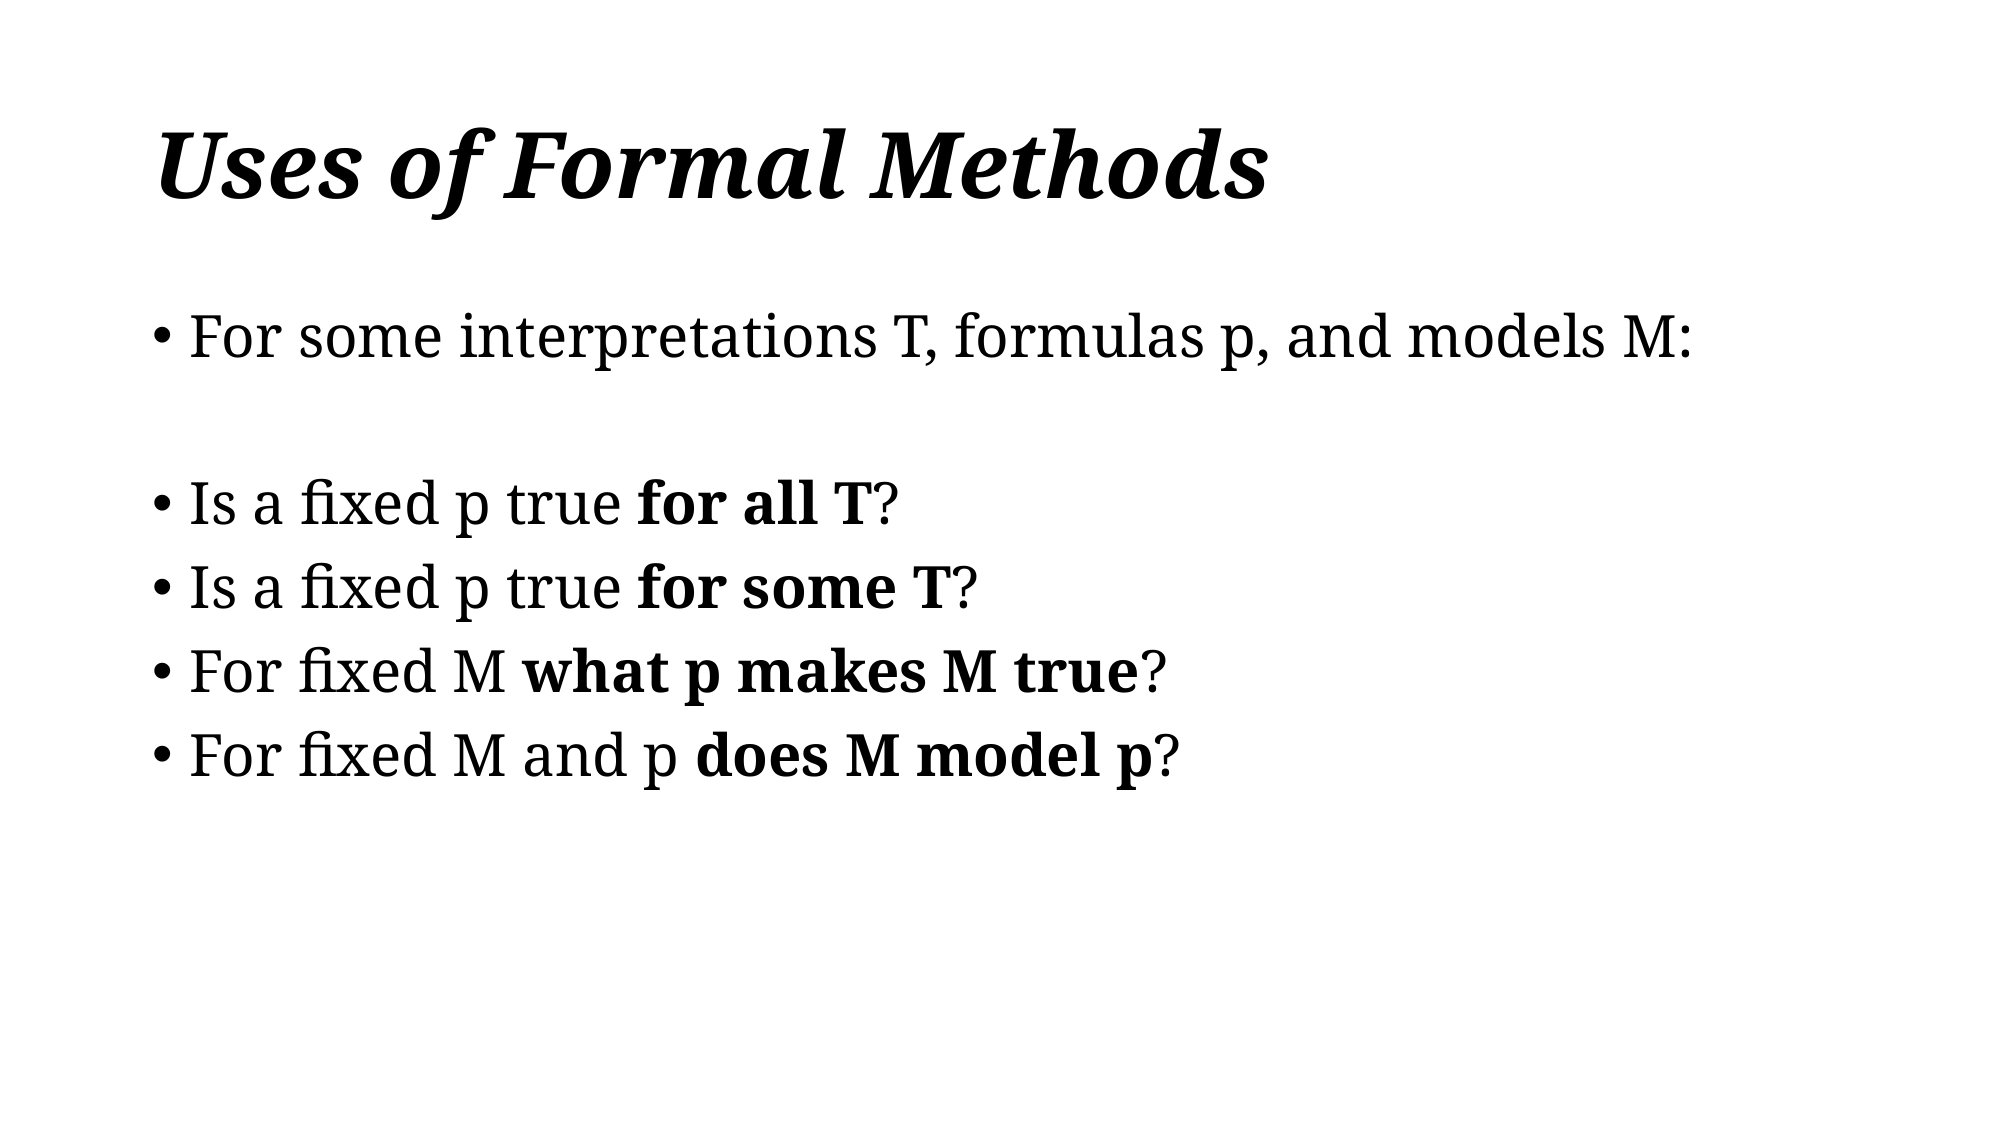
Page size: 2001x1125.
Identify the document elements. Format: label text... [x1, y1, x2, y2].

title Uses of Formal Methods [137, 59, 1863, 278]
list For some interpretations T, formulas p, and models M: Is a fixed p true for all T? Is a fixed p true for some T? For fixed M what p makes M true? For fixed M and p does M model p? [137, 299, 1863, 1014]
